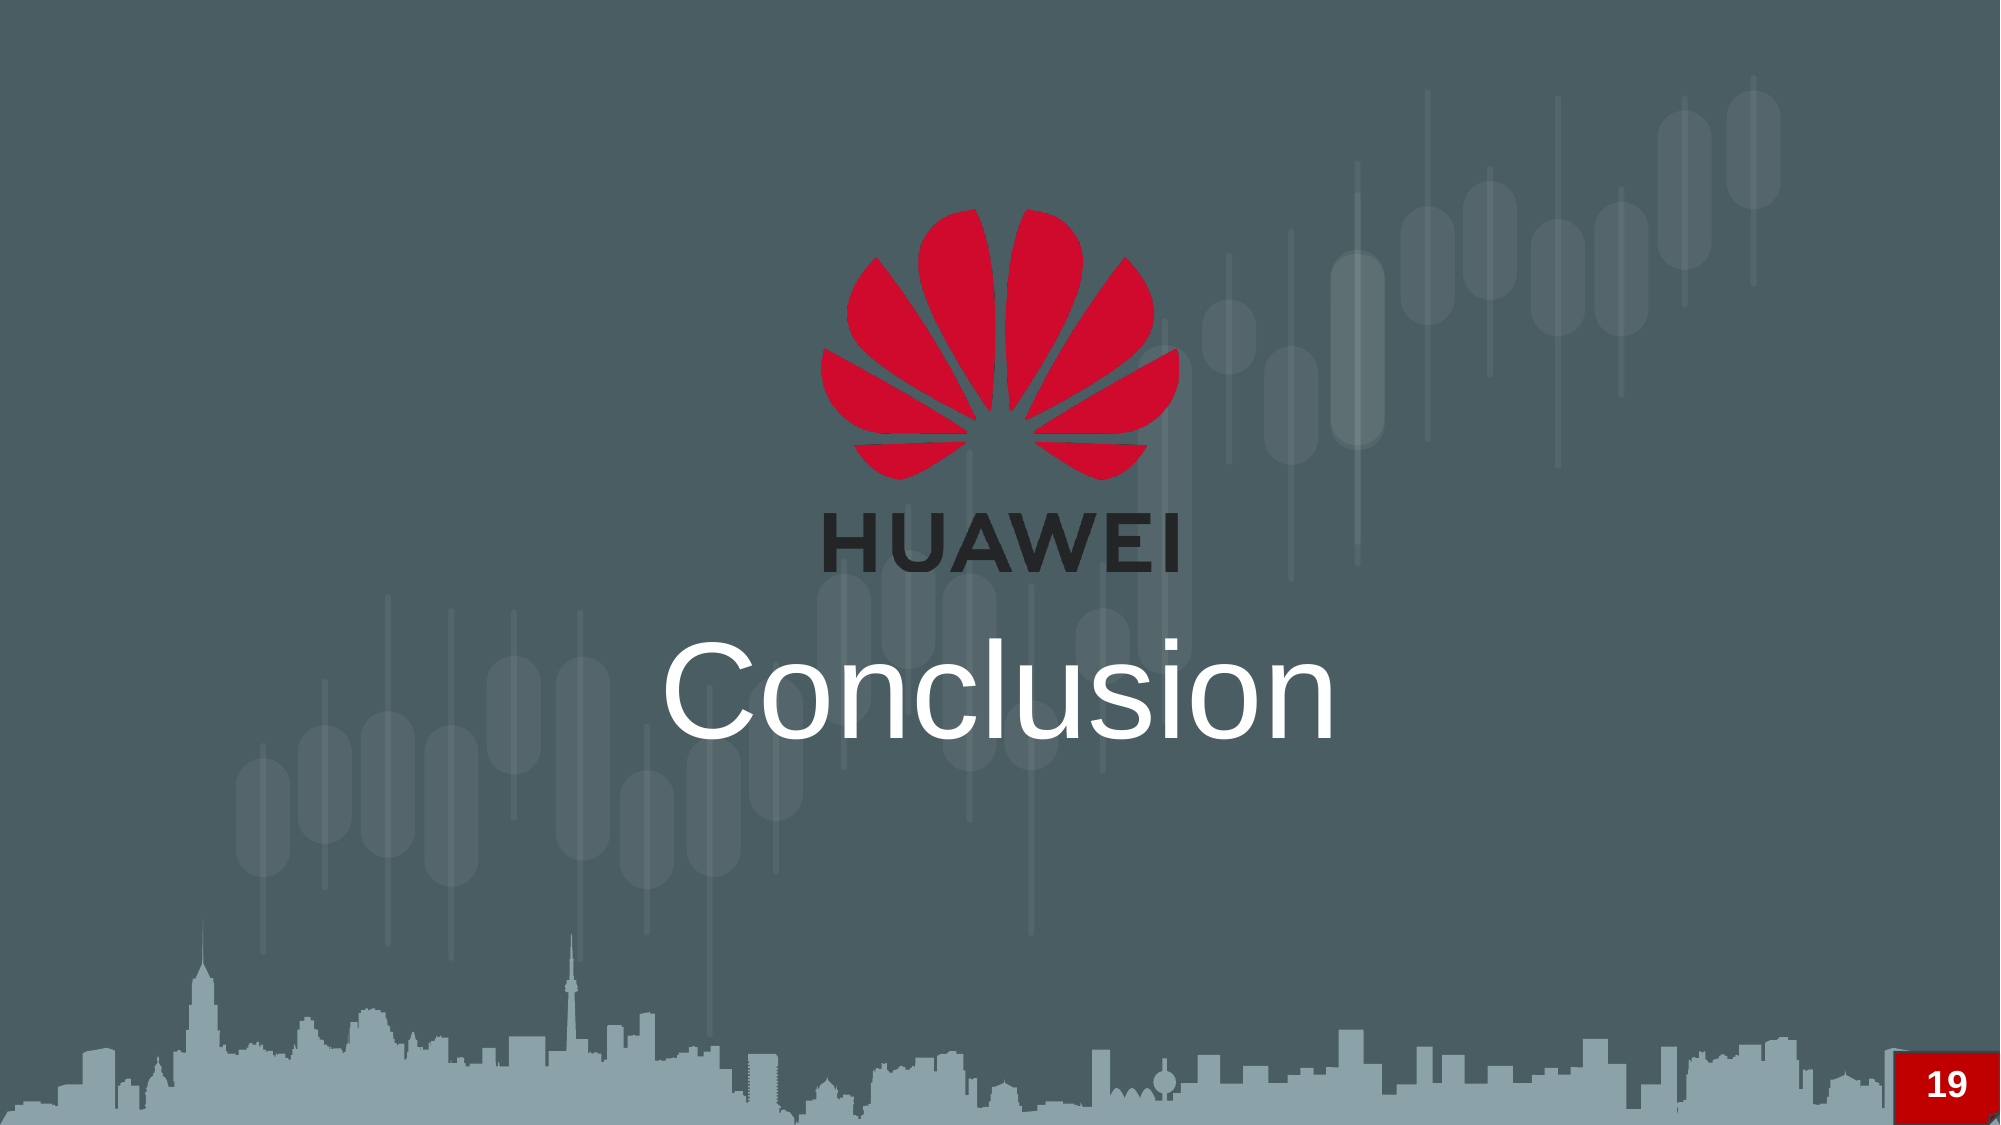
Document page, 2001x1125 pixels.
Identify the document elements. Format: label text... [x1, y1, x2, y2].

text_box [0, 917, 2000, 1125]
text_box Conclusion [142, 593, 1858, 774]
picture [821, 209, 1179, 572]
